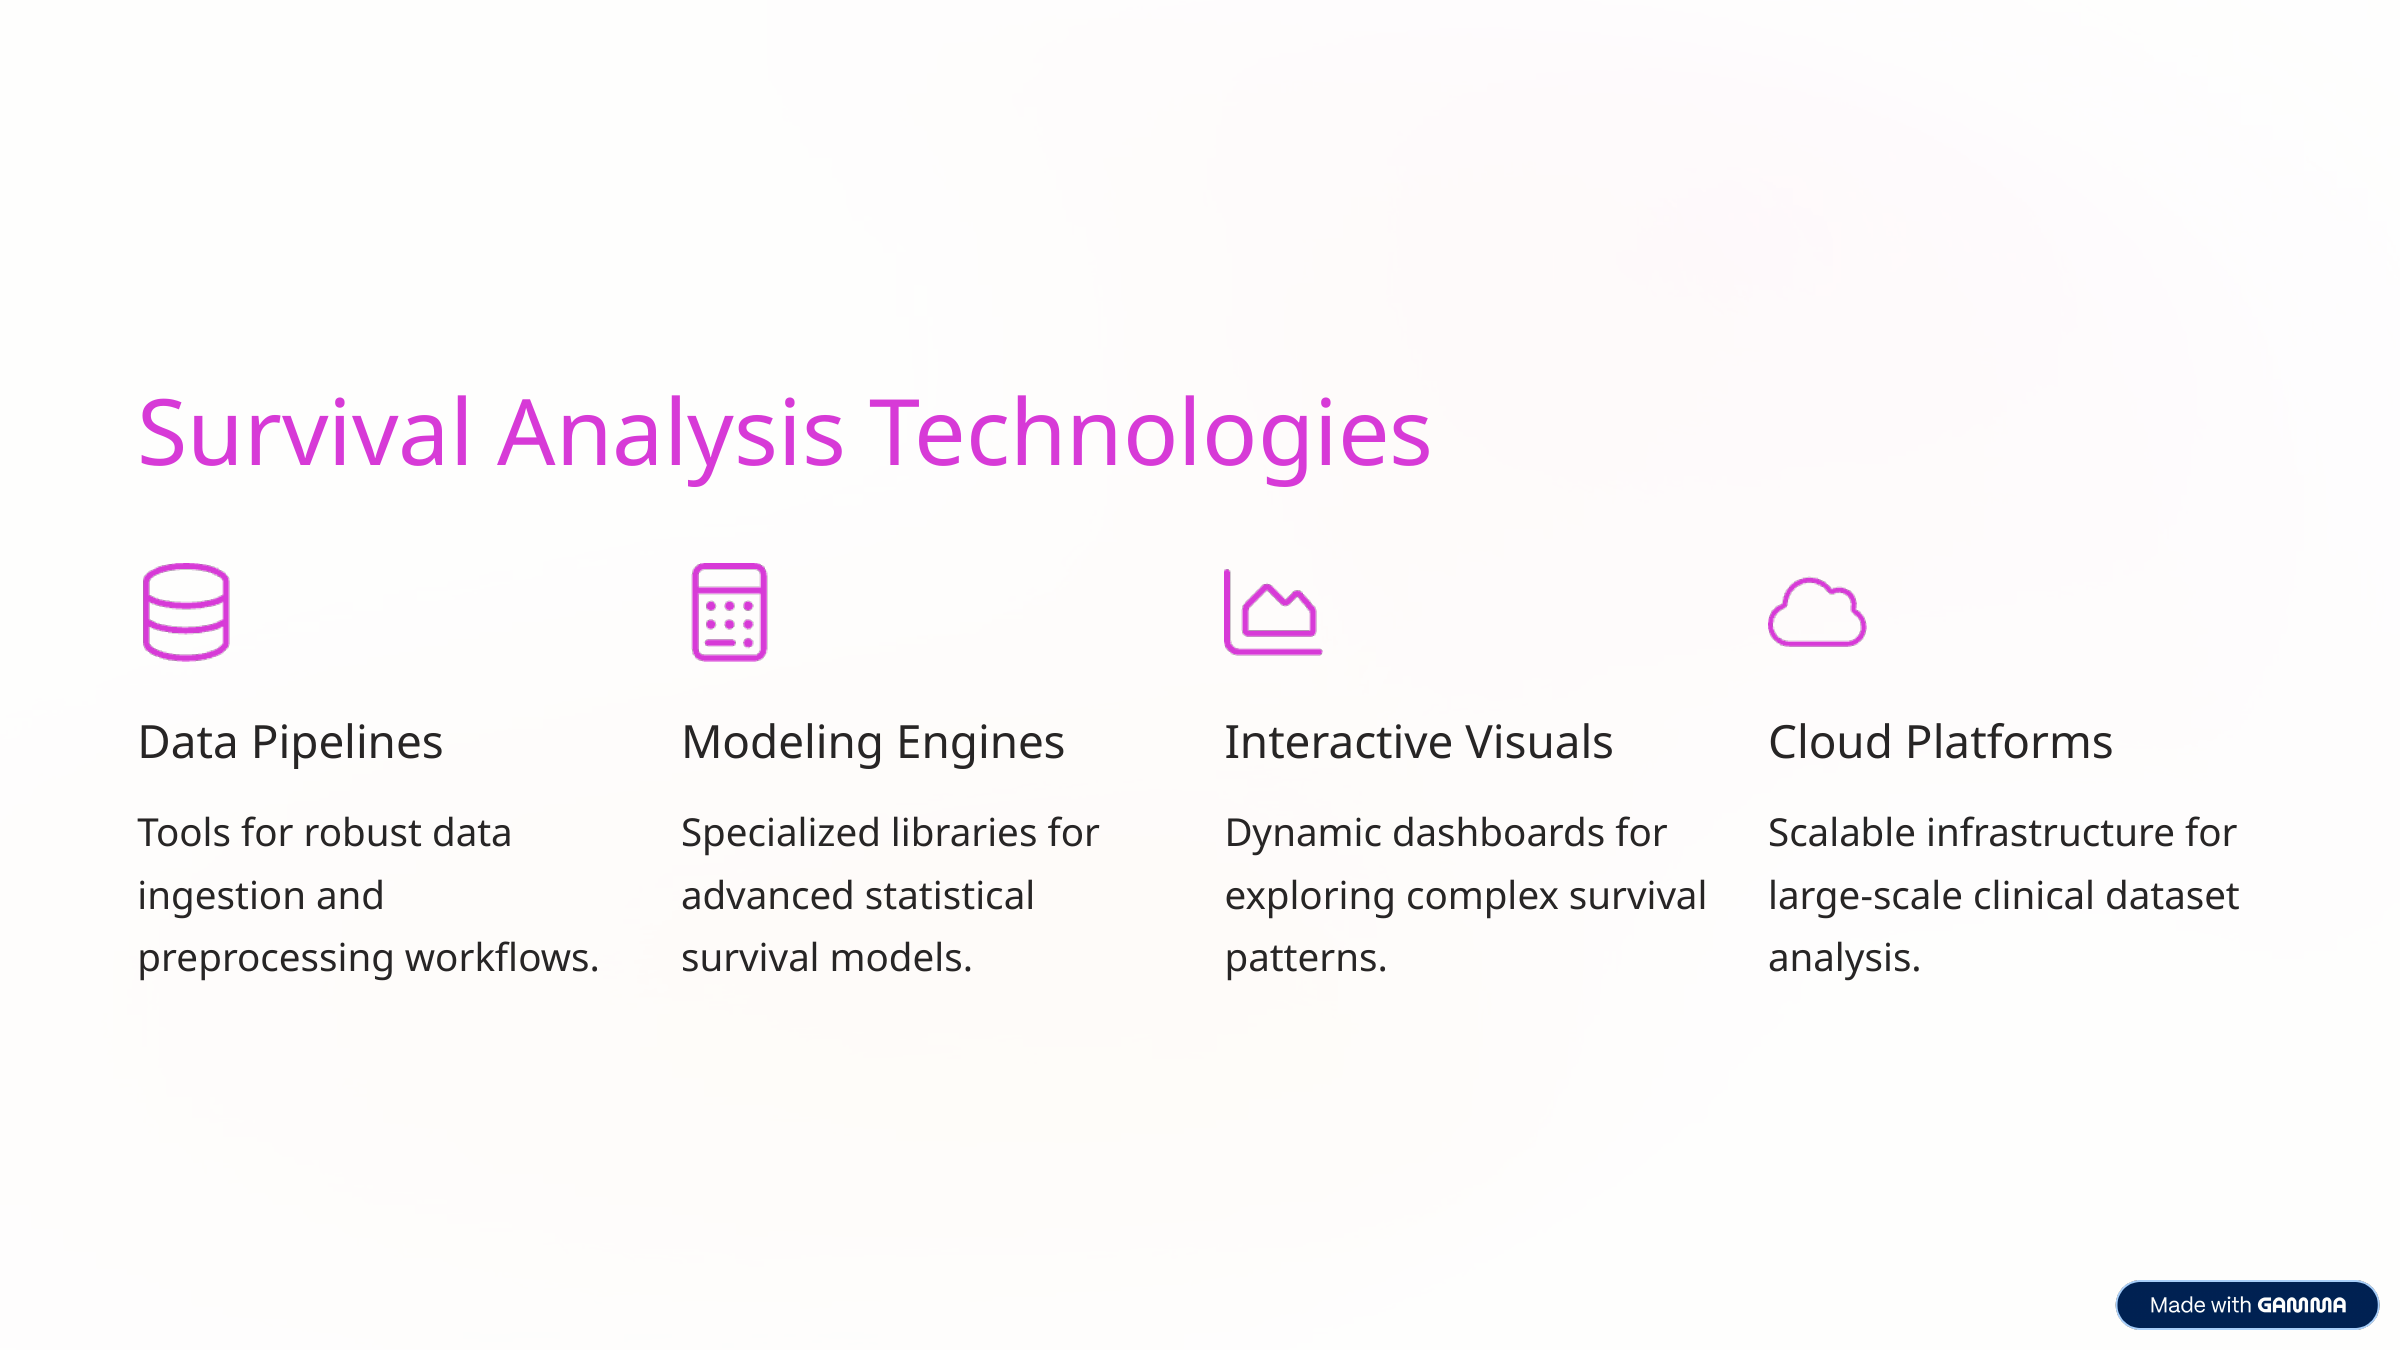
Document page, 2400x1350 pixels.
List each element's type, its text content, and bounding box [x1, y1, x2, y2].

text_box Modeling Engines [680, 710, 1143, 769]
text_box Scalable infrastructure for large-scale clinical dataset analysis. [1768, 791, 2263, 981]
picture [2106, 1271, 2389, 1339]
text_box Dynamic dashboards for exploring complex survival patterns. [1224, 791, 1719, 981]
picture [1768, 563, 1867, 662]
picture [1224, 563, 1323, 662]
picture [680, 563, 780, 662]
text_box Specialized libraries for advanced statistical survival models. [680, 791, 1176, 981]
picture [137, 563, 236, 662]
text_box Interactive Visuals [1224, 710, 1687, 769]
text_box Cloud Platforms [1768, 710, 2231, 769]
text_box Tools for robust data ingestion and preprocessing workflows. [137, 791, 632, 981]
text_box Data Pipelines [137, 710, 600, 769]
text_box Survival Analysis Technologies [137, 369, 1423, 485]
